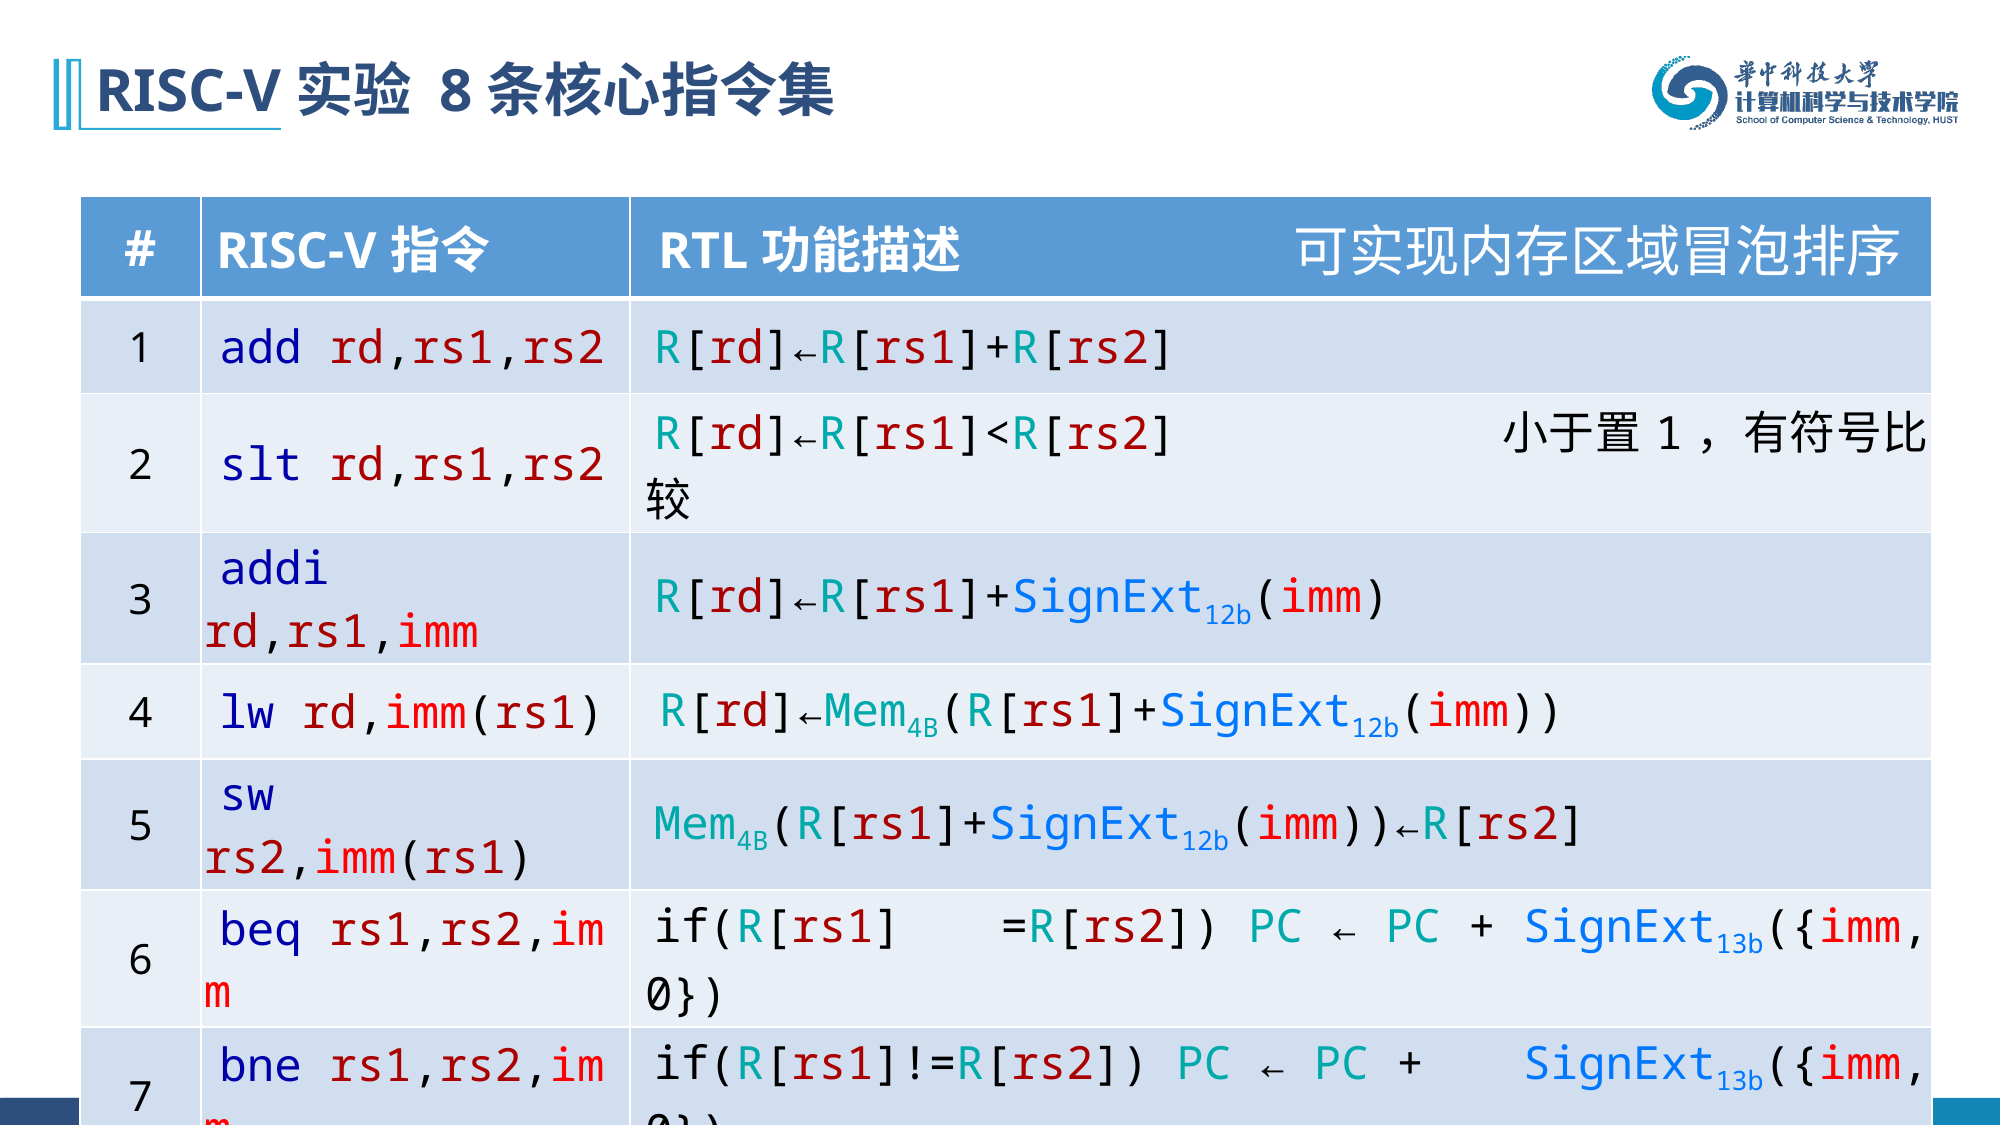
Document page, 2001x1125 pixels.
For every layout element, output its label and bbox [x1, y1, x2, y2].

picture [1652, 56, 1678, 81]
table_cell [202, 1028, 629, 1125]
table_cell [631, 760, 1931, 889]
table_cell [81, 1028, 200, 1125]
text_box [1279, 208, 1917, 290]
table_cell [631, 533, 1931, 663]
table_cell [81, 533, 200, 663]
table_cell [81, 891, 200, 1026]
table_cell [202, 891, 629, 1026]
table_cell [202, 665, 629, 758]
table_cell [202, 394, 629, 532]
table_cell [631, 1028, 1931, 1125]
table_cell [631, 891, 1931, 1026]
table_header [631, 197, 1931, 296]
table_cell [81, 301, 200, 393]
table_cell [202, 760, 629, 889]
table_cell [81, 665, 200, 758]
table_cell [202, 301, 629, 393]
table_cell [202, 533, 629, 663]
table_cell [81, 394, 200, 532]
table_cell [631, 301, 1931, 393]
table_cell [631, 665, 1931, 758]
table_header [81, 197, 200, 296]
table_header [202, 197, 629, 296]
table_cell [631, 394, 1931, 532]
table_cell [81, 760, 200, 889]
picture [1652, 56, 1958, 130]
title [80, 42, 945, 144]
